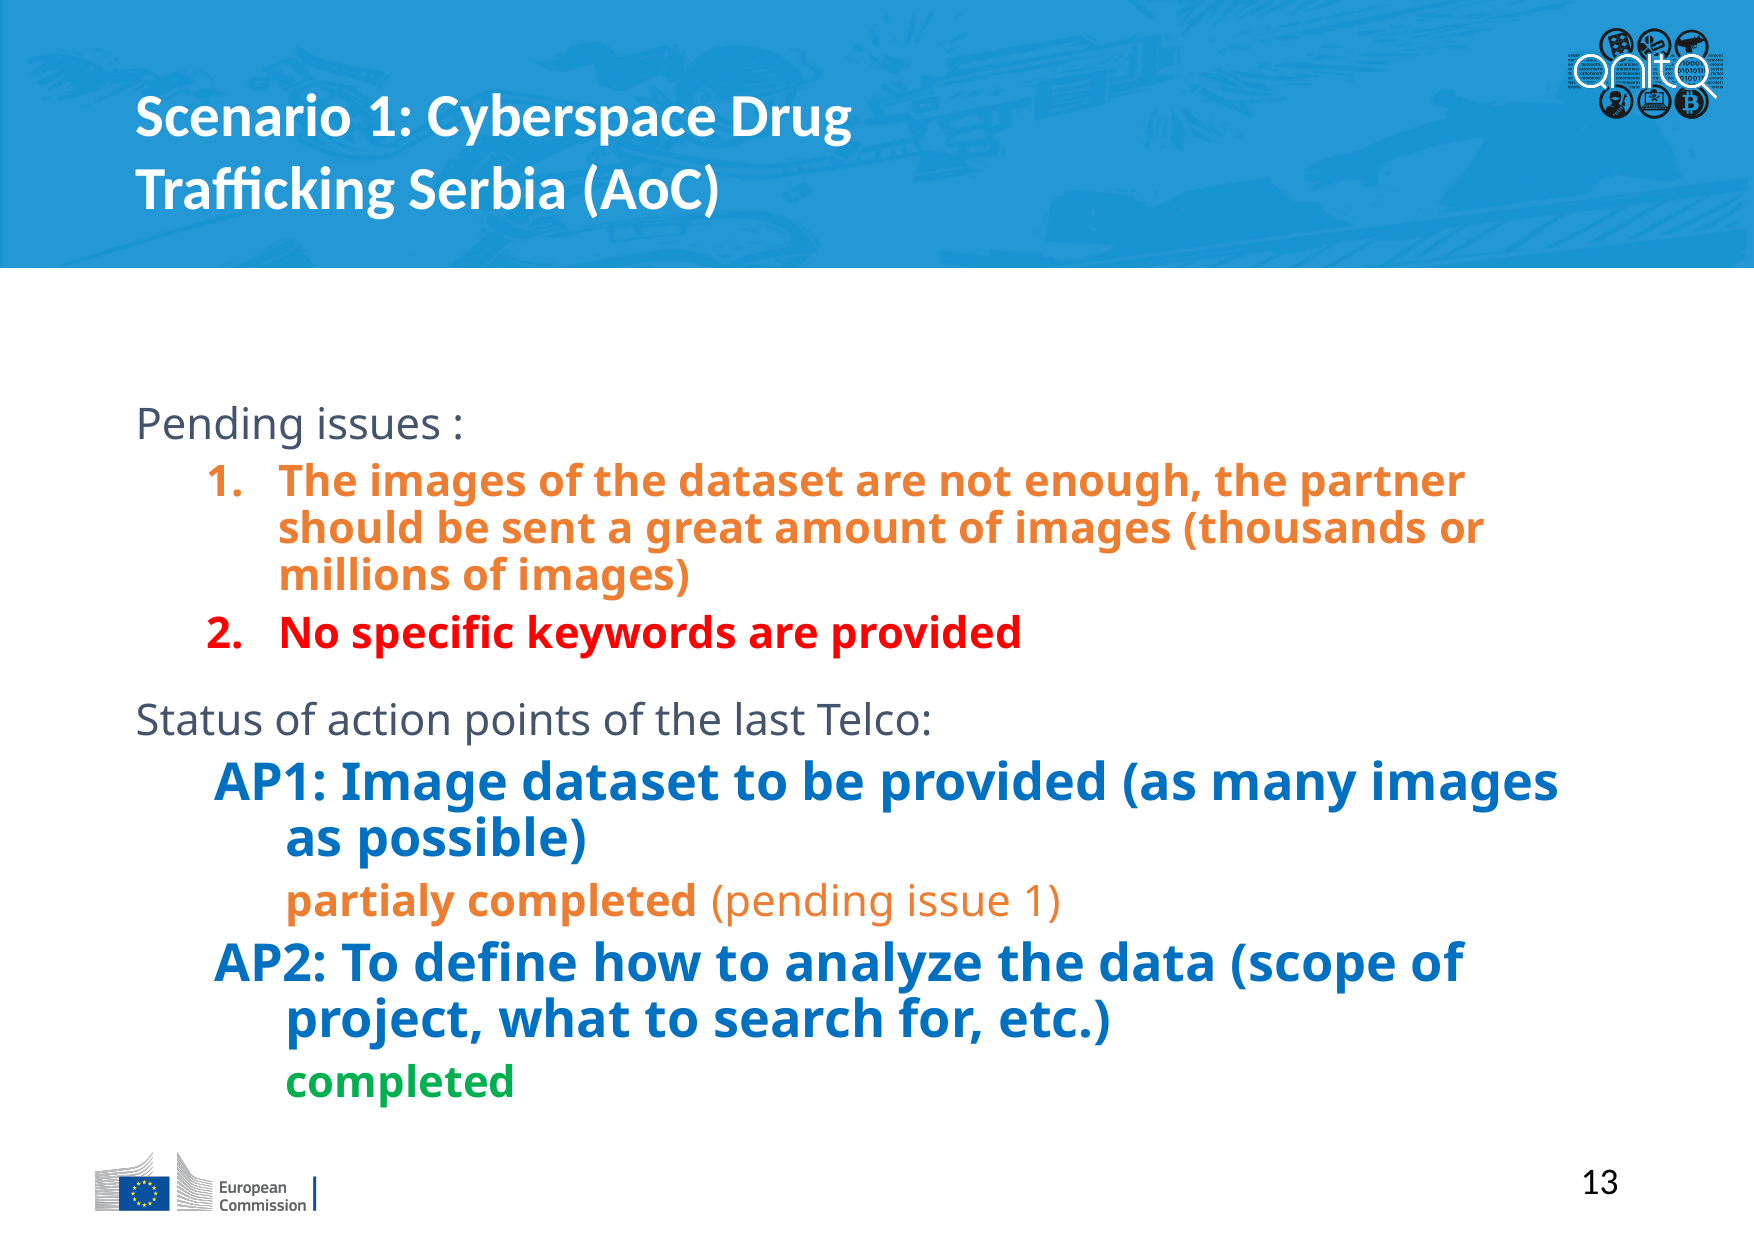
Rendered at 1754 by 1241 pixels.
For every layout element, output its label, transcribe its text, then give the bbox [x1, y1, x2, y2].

picture [87, 1145, 323, 1216]
list Scenario 1: Cyberspace Drug Trafficking Serbia (AoC) [120, 68, 869, 244]
list Pending issues : The images of the dataset are not enough, the partner should be sent a great amount of images (thousands or millions of images) No specific keywords are provided Status of action points of the last Telco: AP1: Image dataset to be provided (as many images as possible) partialy completed (pending issue 1) AP2: To define how to analyze the data (scope of project, what to search for, etc.) completed [120, 388, 1634, 1117]
picture [0, 0, 1754, 268]
slide_number 13 [1238, 1149, 1634, 1216]
